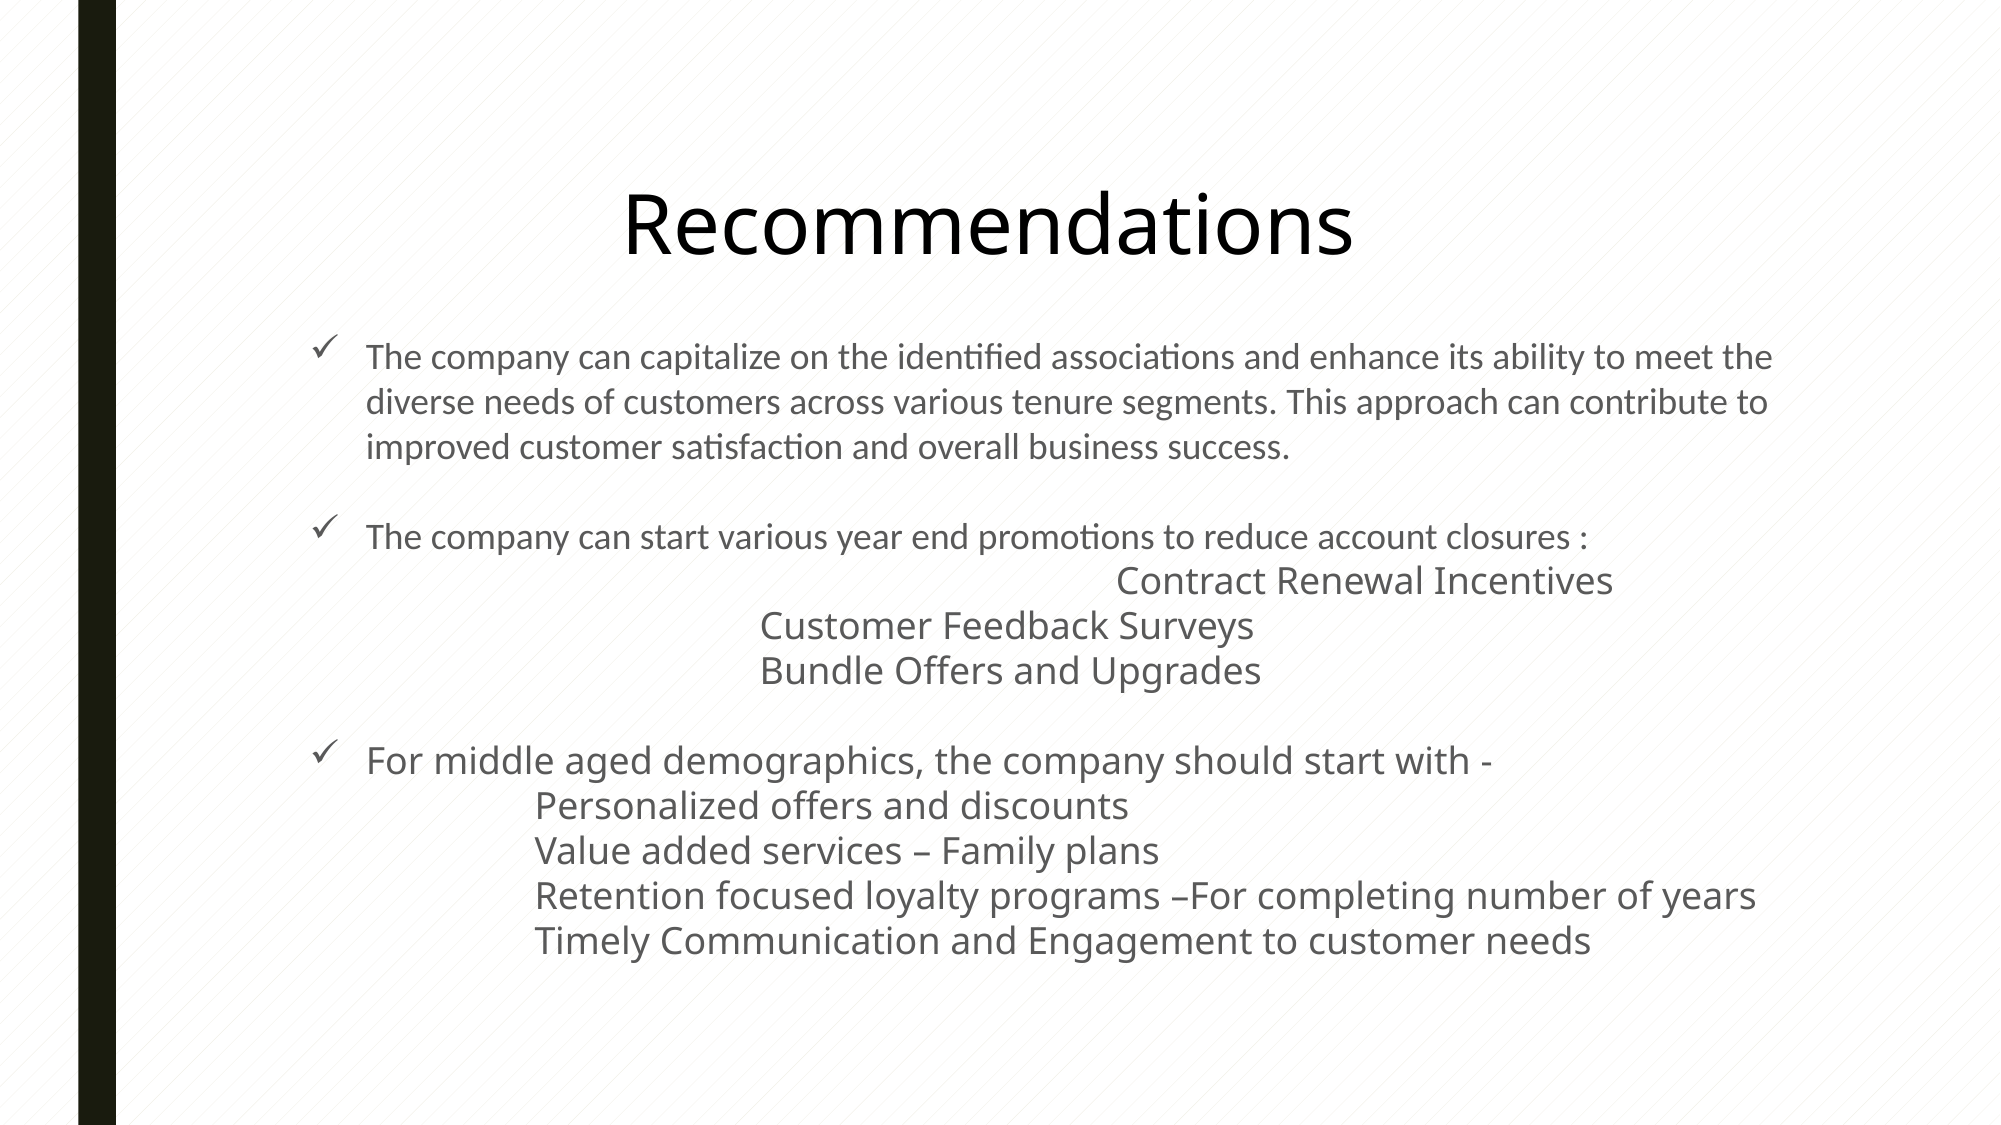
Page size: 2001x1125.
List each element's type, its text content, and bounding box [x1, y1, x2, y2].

text_box The company can capitalize on the identified associations and enhance its ability to meet the diverse needs of customers across various tenure segments. This approach can contribute to improved customer satisfaction and overall business success. The company can start various year end promotions to reduce account closures : Contract Renewal Incentives Customer Feedback Surveys Bundle Offers and Upgrades For middle aged demographics, the company should start with - Personalized offers and discounts Value added services – Family plans Retention focused loyalty programs –For completing number of years Timely Communication and Engagement to customer needs [294, 324, 1800, 1070]
text_box Recommendations [200, 163, 1800, 279]
